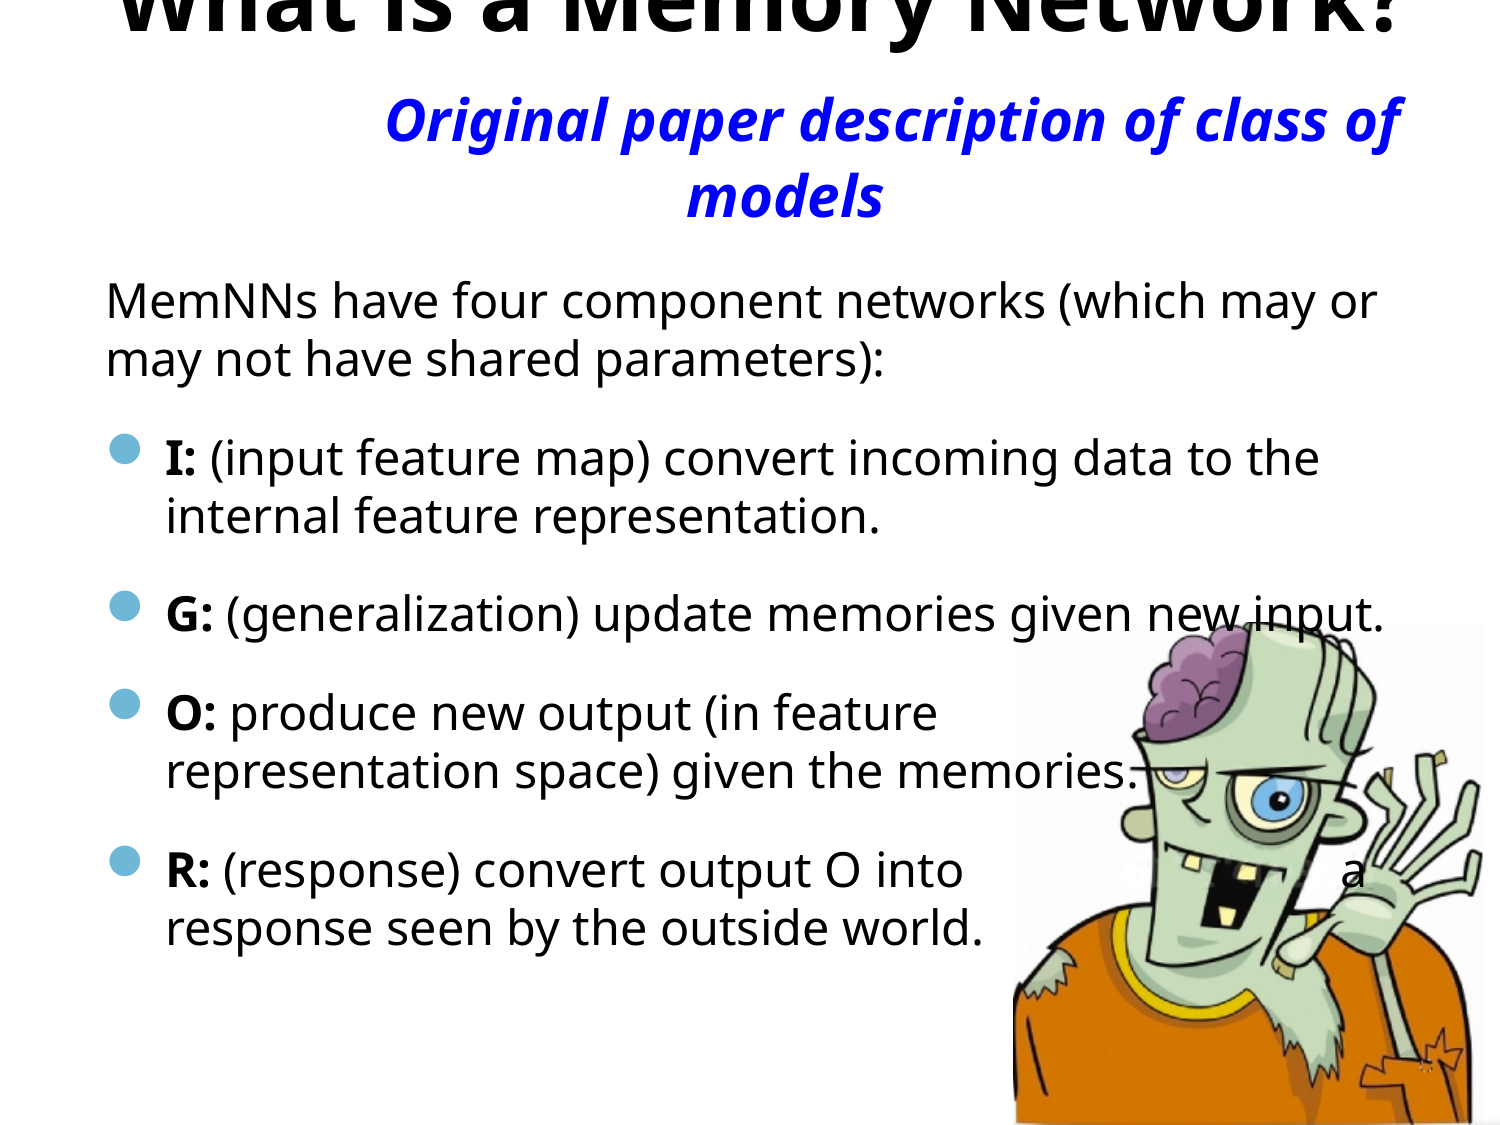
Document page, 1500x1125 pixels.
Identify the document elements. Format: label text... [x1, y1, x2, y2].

title What is a Memory Network? Original paper description of class of models [90, 17, 1482, 237]
list MemNNs have four component networks (which may or may not have shared parameters): I: (input feature map) convert incoming data to the internal feature representation. G: (generalization) update memories given new input. O: produce new output (in feature representation space) given the memories. R: (response) convert output O into a response seen by the outside world. [90, 262, 1410, 975]
picture [1013, 621, 1500, 1125]
